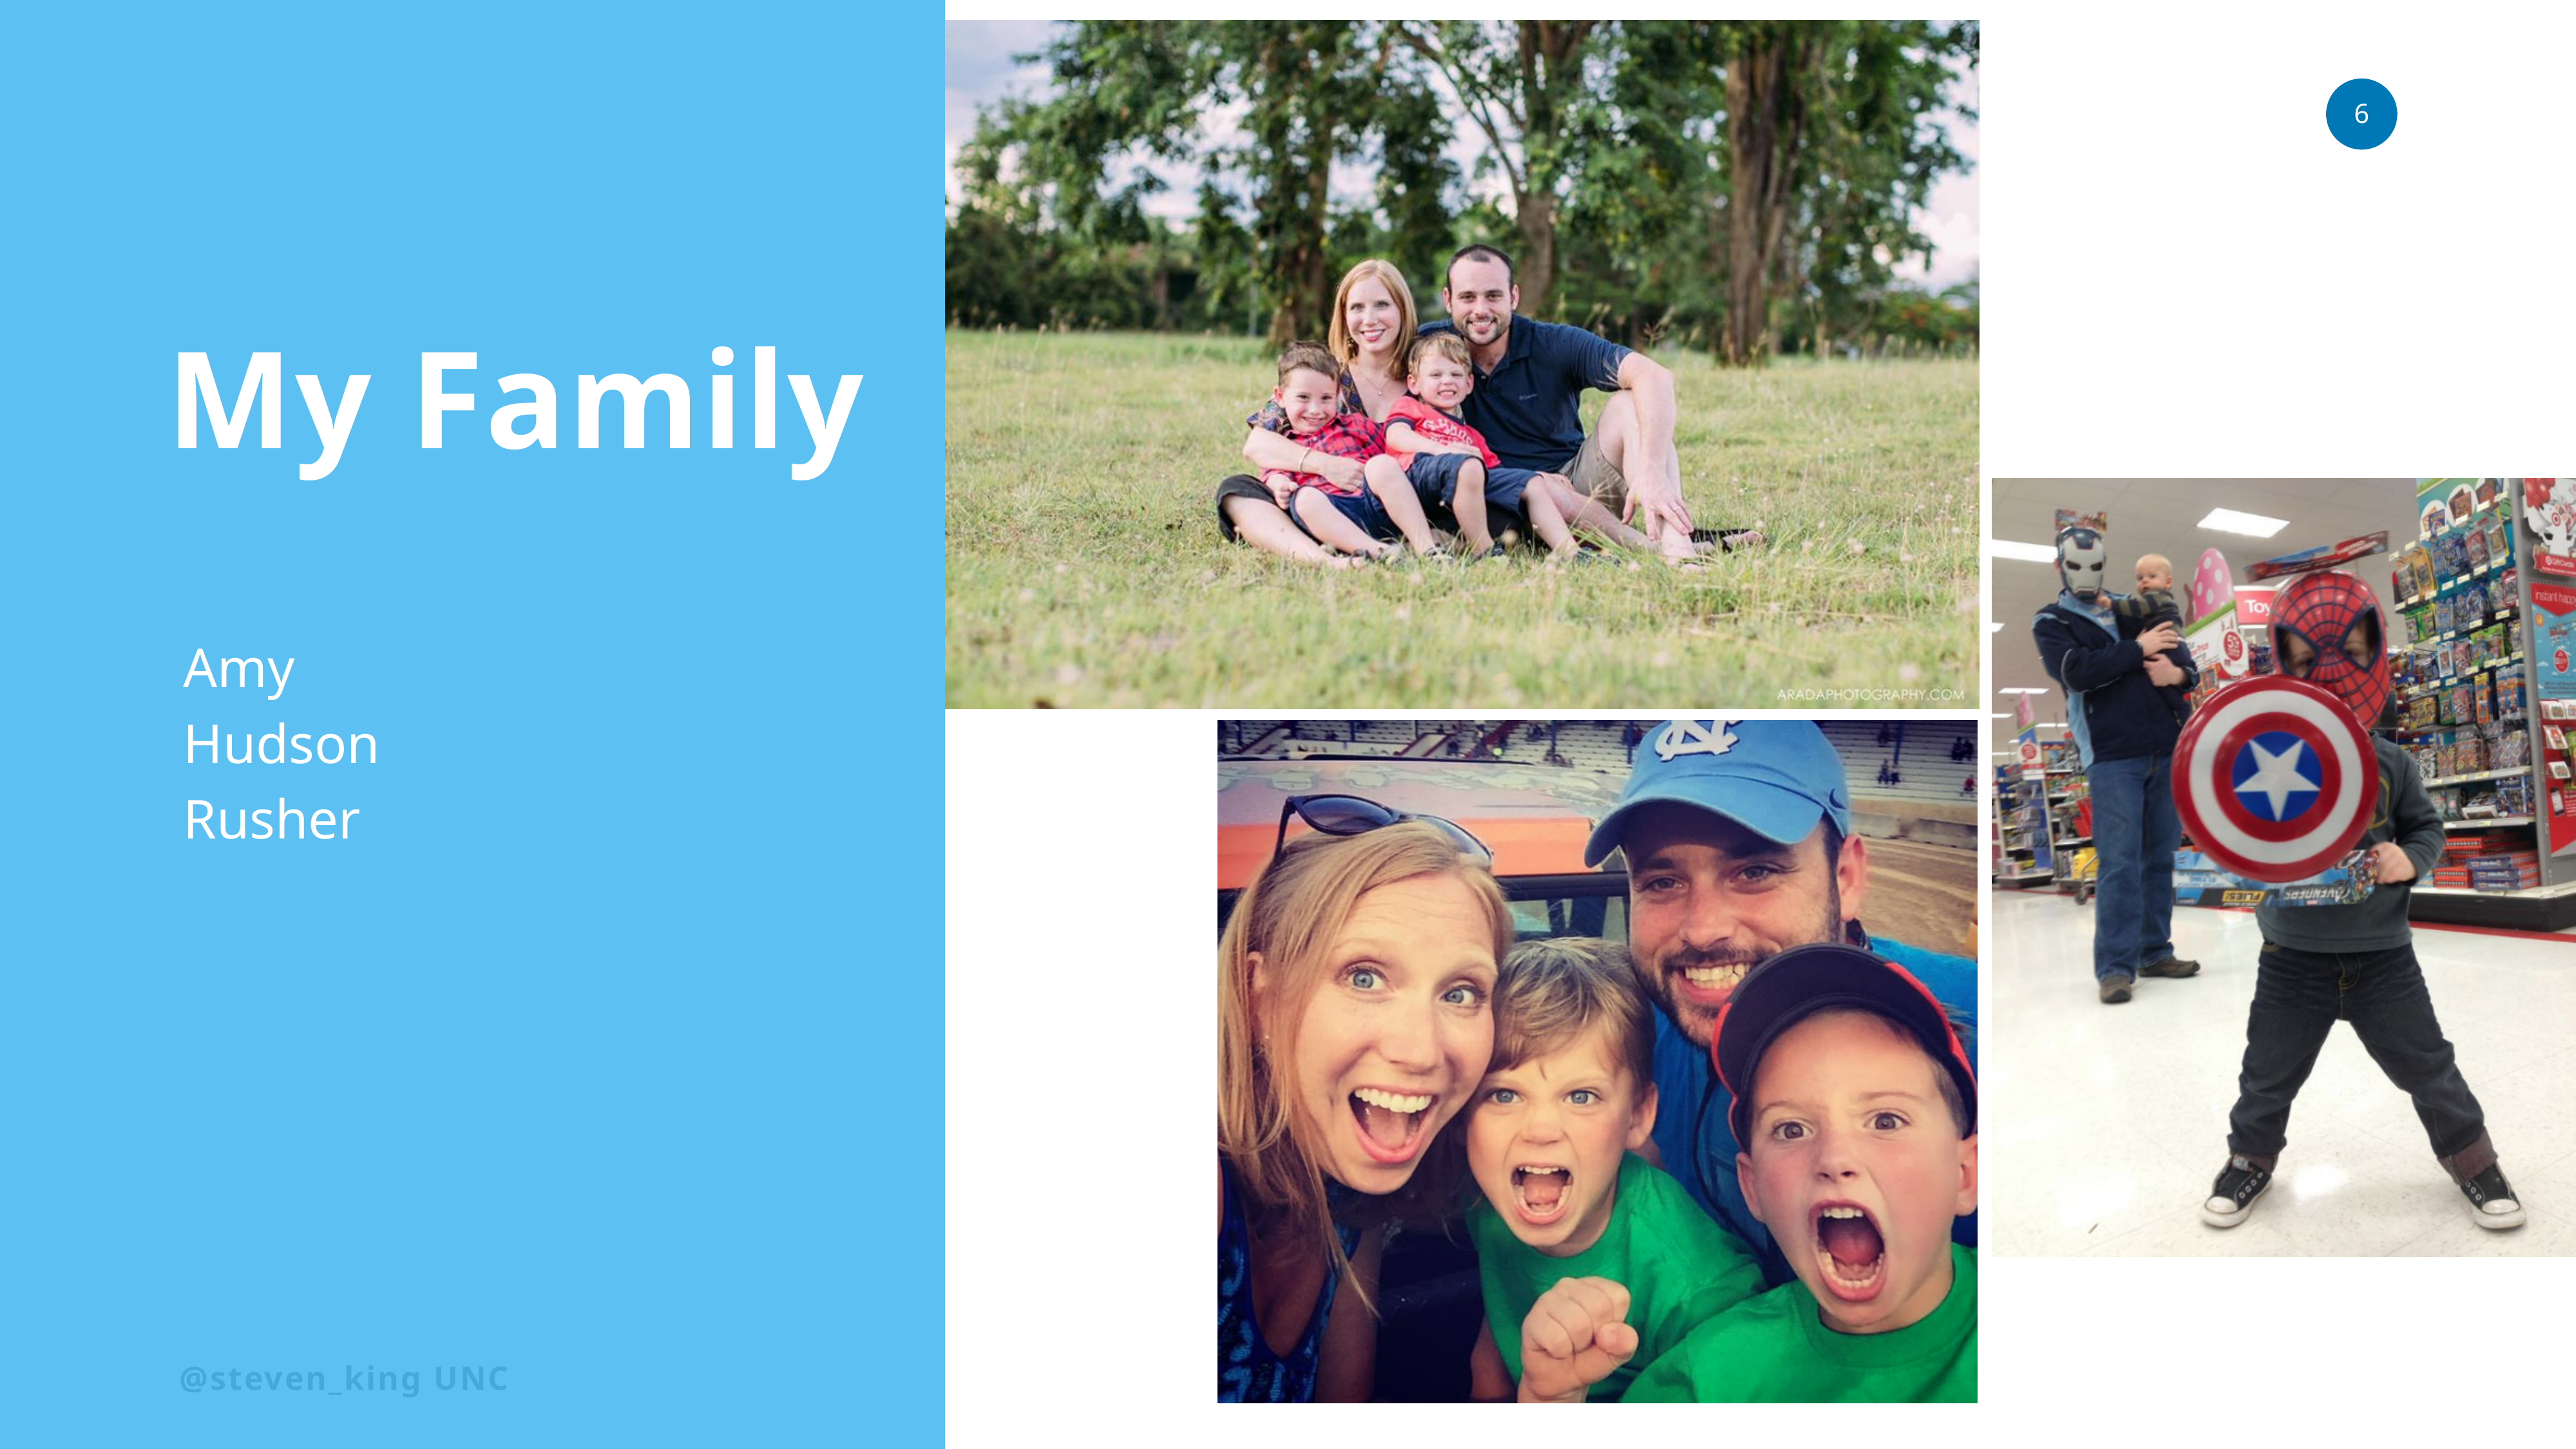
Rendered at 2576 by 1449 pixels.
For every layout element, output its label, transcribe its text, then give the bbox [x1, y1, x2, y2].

picture [1992, 478, 2576, 1257]
picture [945, 20, 1980, 709]
text_box Amy Hudson Rusher [160, 621, 875, 862]
picture [1909, 963, 1913, 967]
text_box My Family [166, 341, 865, 475]
text_box [0, 0, 946, 1449]
picture [1217, 720, 1978, 1403]
